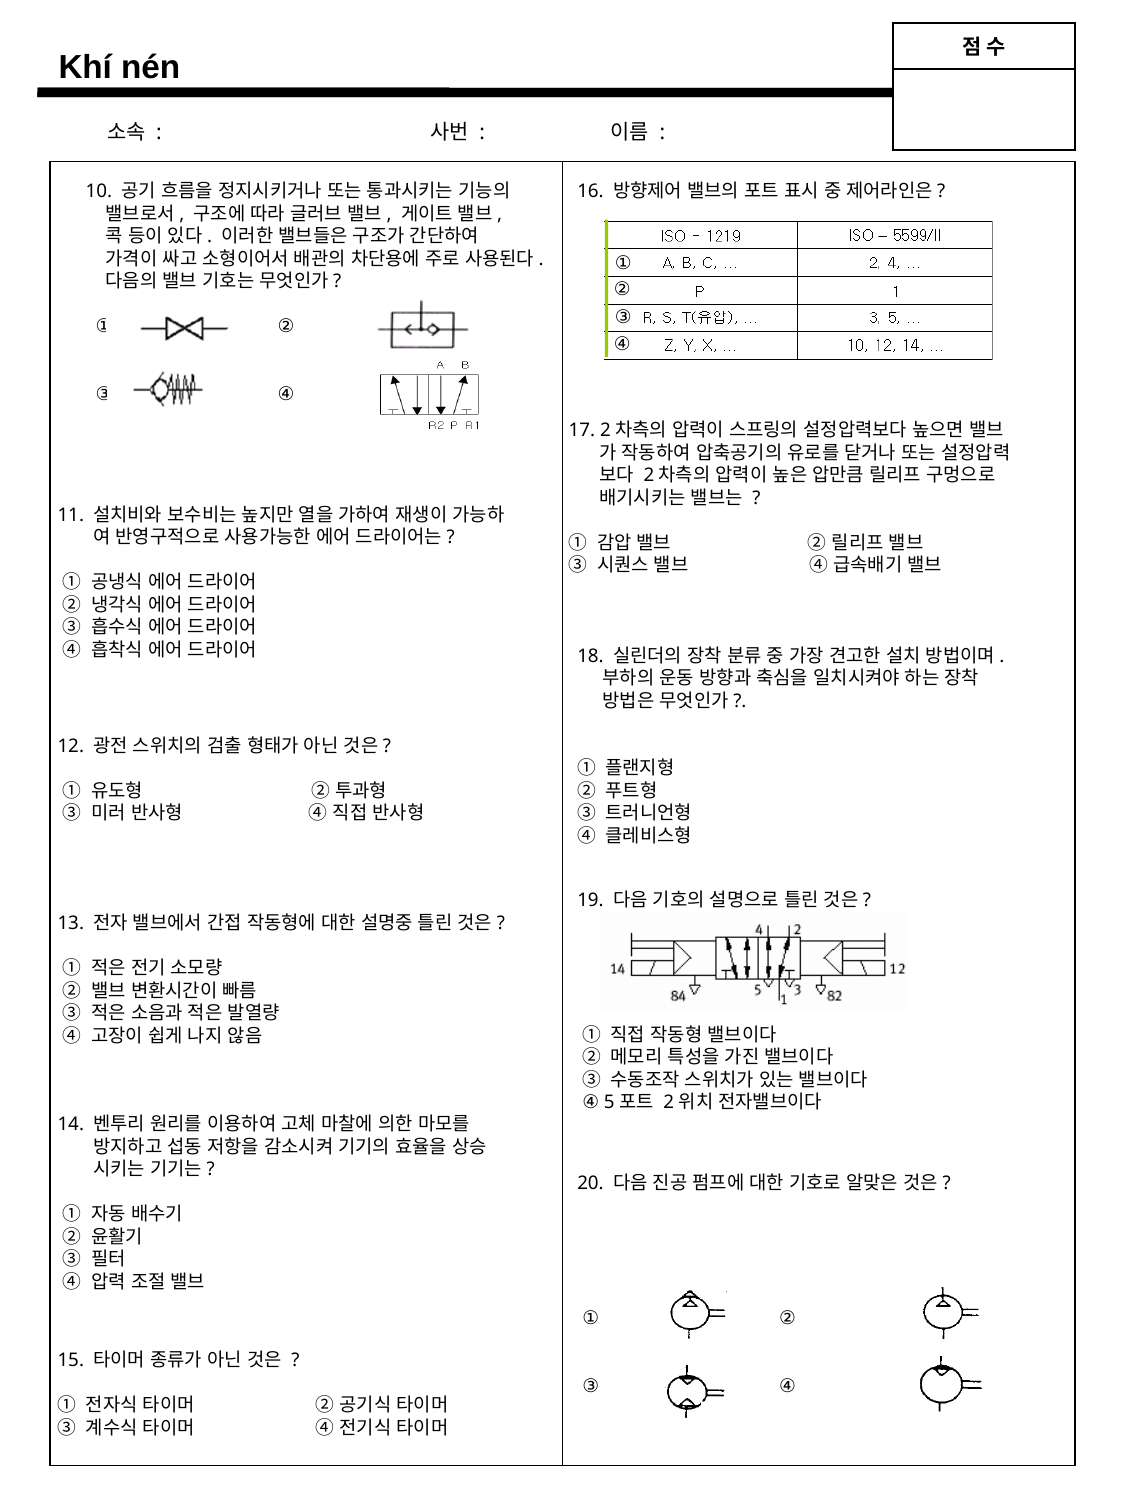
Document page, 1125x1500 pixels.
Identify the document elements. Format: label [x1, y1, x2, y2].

picture [643, 1265, 728, 1432]
text_box [92, 111, 686, 152]
table_cell [894, 70, 1074, 149]
picture [599, 911, 908, 1011]
picture [366, 289, 480, 434]
picture [894, 1270, 985, 1440]
picture [105, 307, 266, 440]
text_box [42, 161, 1086, 1466]
text_box [37, 37, 892, 93]
table_header [894, 24, 1074, 68]
